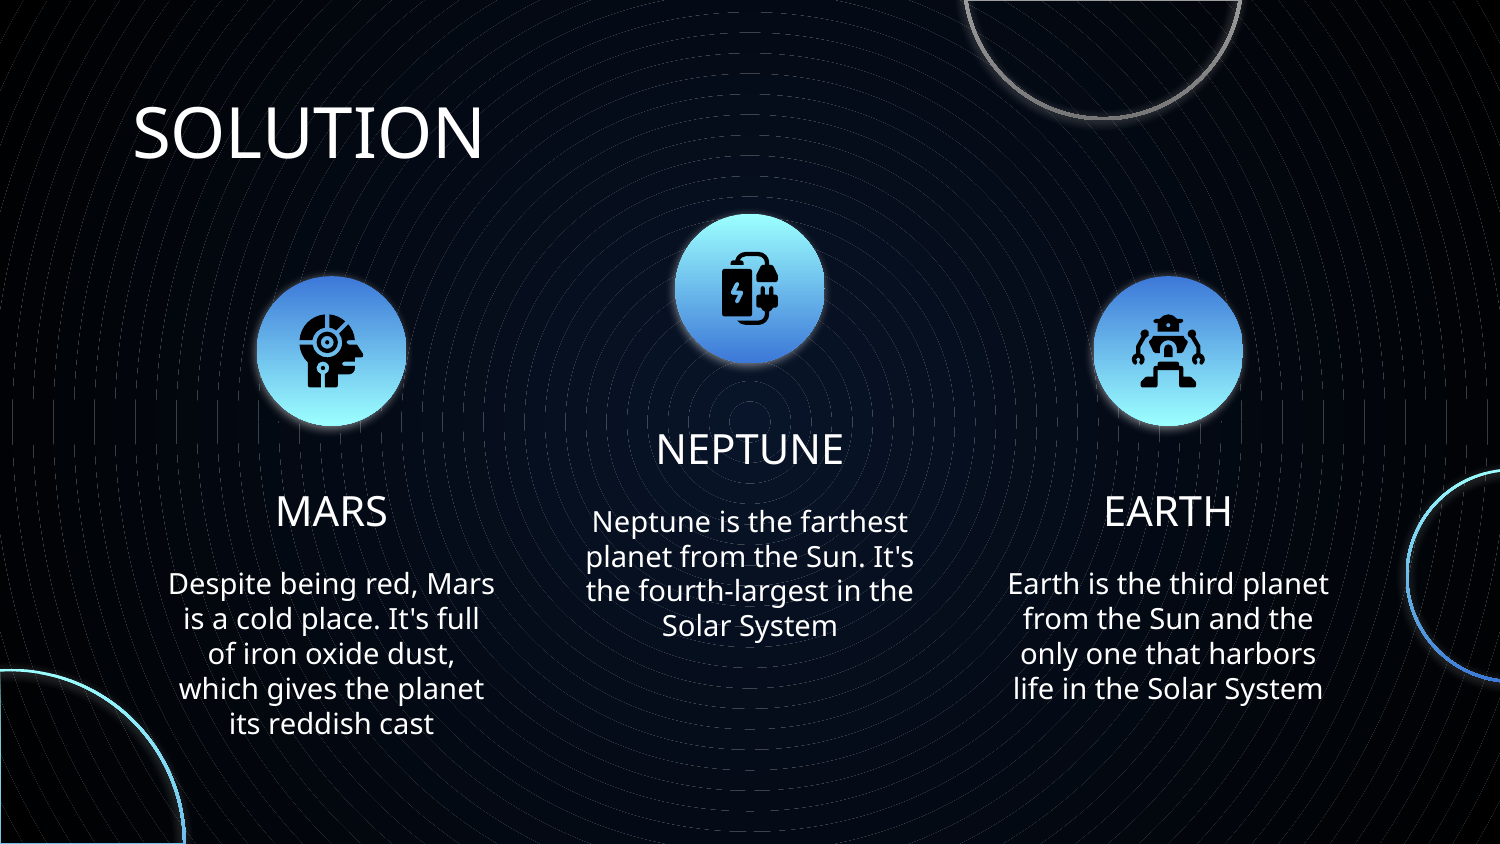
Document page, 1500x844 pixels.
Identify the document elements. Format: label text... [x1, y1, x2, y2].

subtitle NEPTUNE [568, 408, 932, 487]
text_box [1130, 314, 1206, 388]
subtitle Earth is the third planet from the Sun and the only one that harbors life in the Solar System [987, 550, 1350, 718]
subtitle Neptune is the farthest planet from the Sun. It's the fourth-largest in the Solar System [568, 487, 932, 655]
text_box [1093, 276, 1244, 426]
subtitle EARTH [987, 470, 1350, 550]
subtitle MARS [150, 470, 513, 550]
text_box [256, 276, 407, 426]
text_box [675, 213, 825, 364]
title SOLUTION [116, 72, 1383, 167]
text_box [721, 251, 779, 326]
subtitle Despite being red, Mars is a cold place. It's full of iron oxide dust, which gives the planet its reddish cast [150, 550, 513, 718]
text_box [299, 314, 364, 388]
